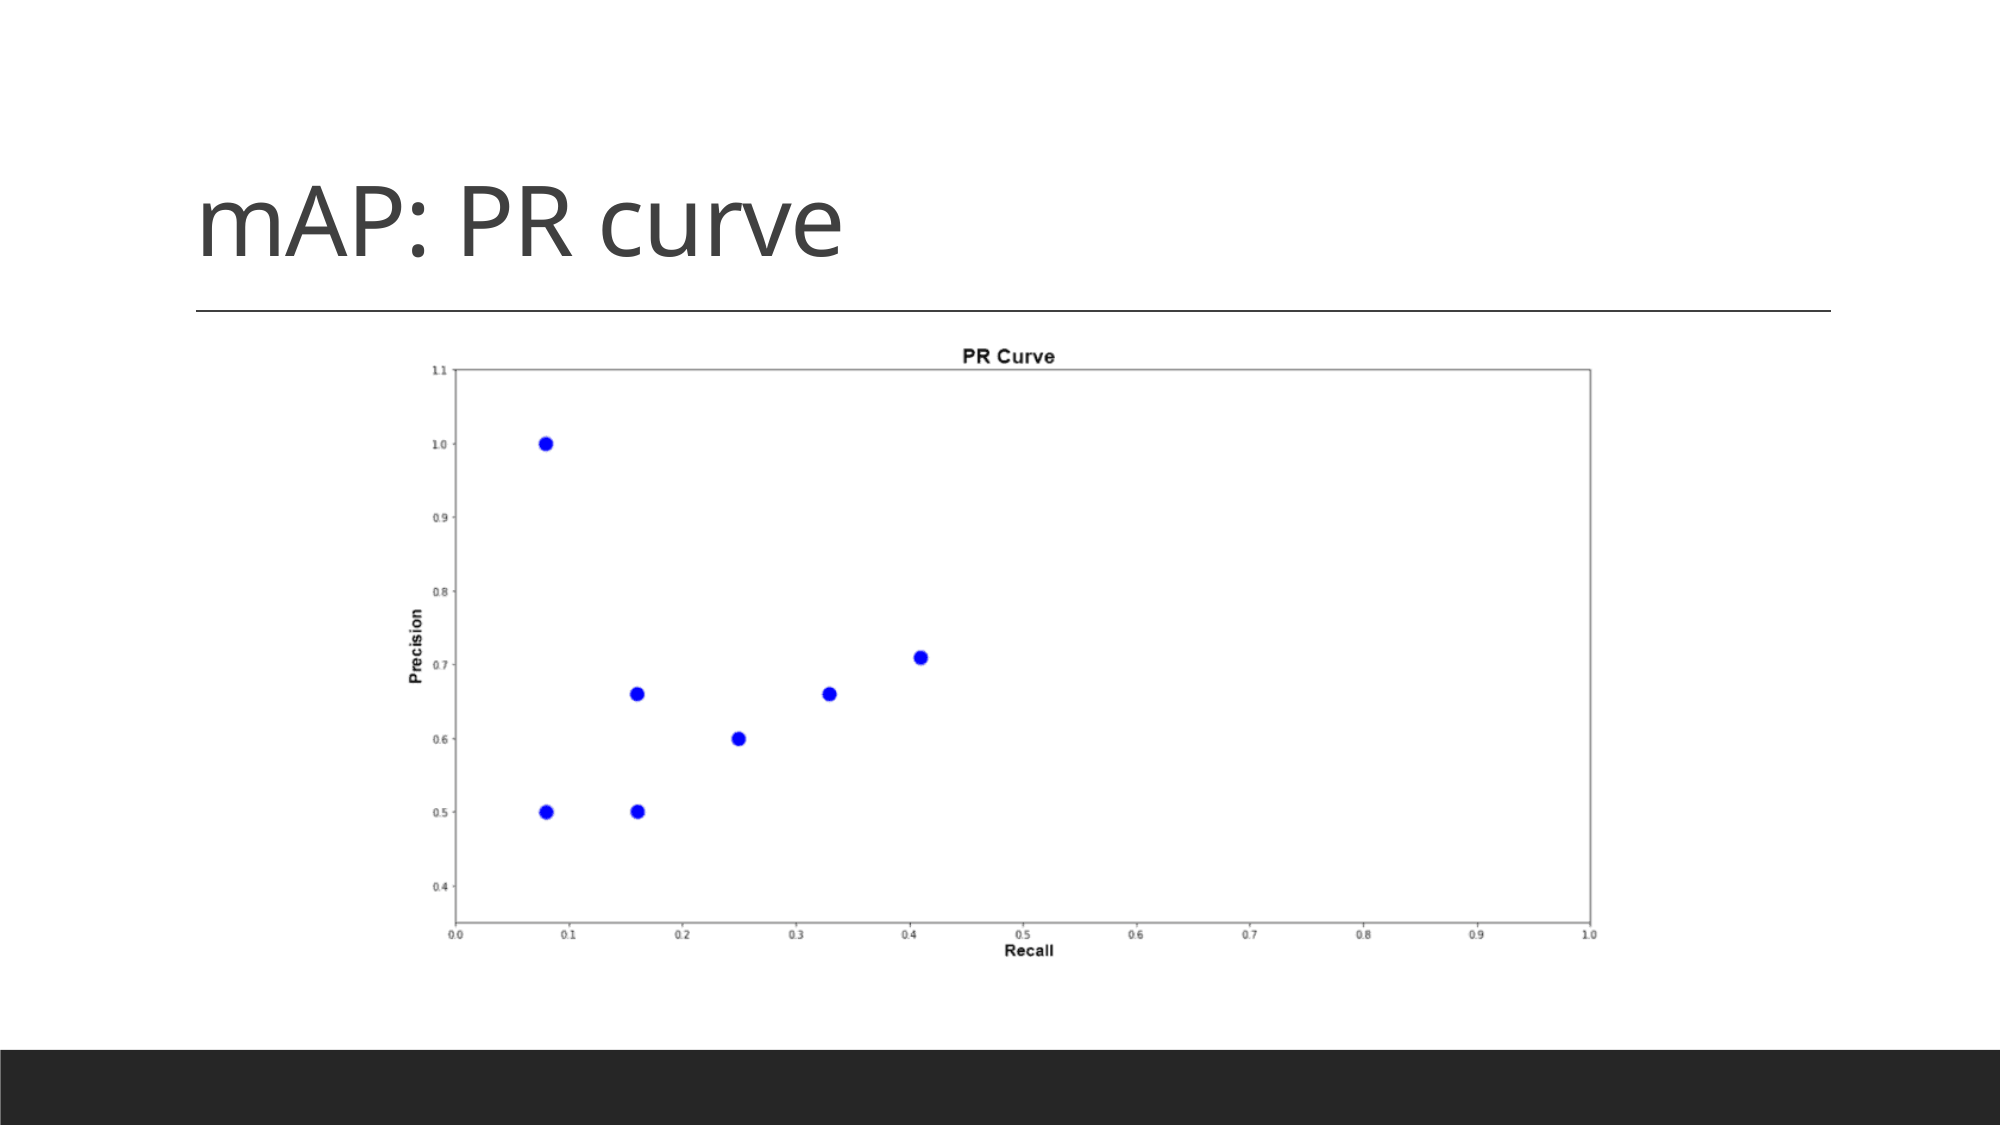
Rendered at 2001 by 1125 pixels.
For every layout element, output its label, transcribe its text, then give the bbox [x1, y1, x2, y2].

title mAP: PR curve [180, 47, 1830, 285]
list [395, 345, 1614, 964]
